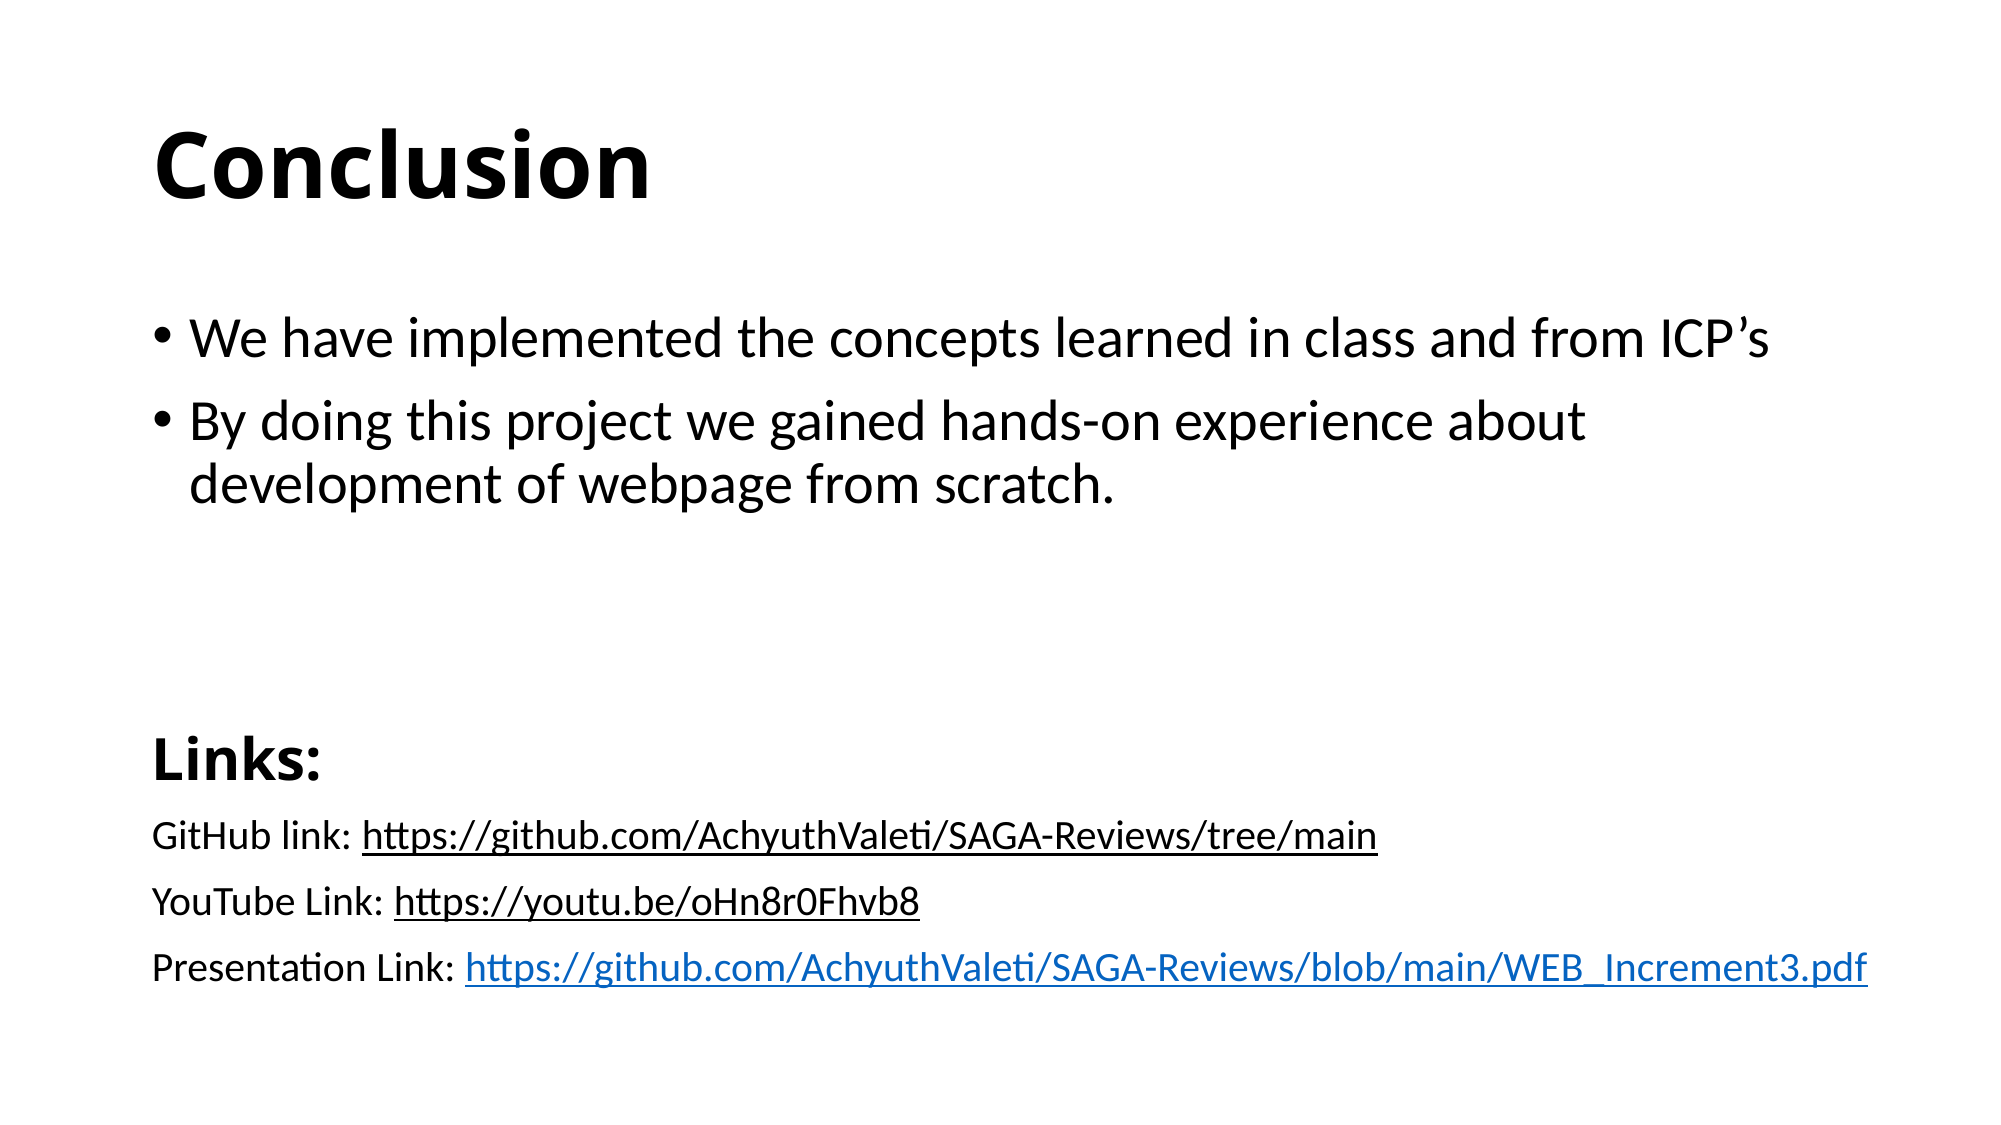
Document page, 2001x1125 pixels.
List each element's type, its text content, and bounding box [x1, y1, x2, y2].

title Conclusion [137, 59, 1863, 278]
list We have implemented the concepts learned in class and from ICP’s By doing this project we gained hands-on experience about development of webpage from scratch. [137, 299, 1863, 538]
text_box Links: GitHub link: https://github.com/AchyuthValeti/SAGA-Reviews/tree/main YouTube Link: https://youtu.be/oHn8r0Fhvb8 Presentation Link: https://github.com/AchyuthValeti/SAGA-Reviews/blob/main/WEB_Increment3.pdf [136, 722, 1916, 1020]
